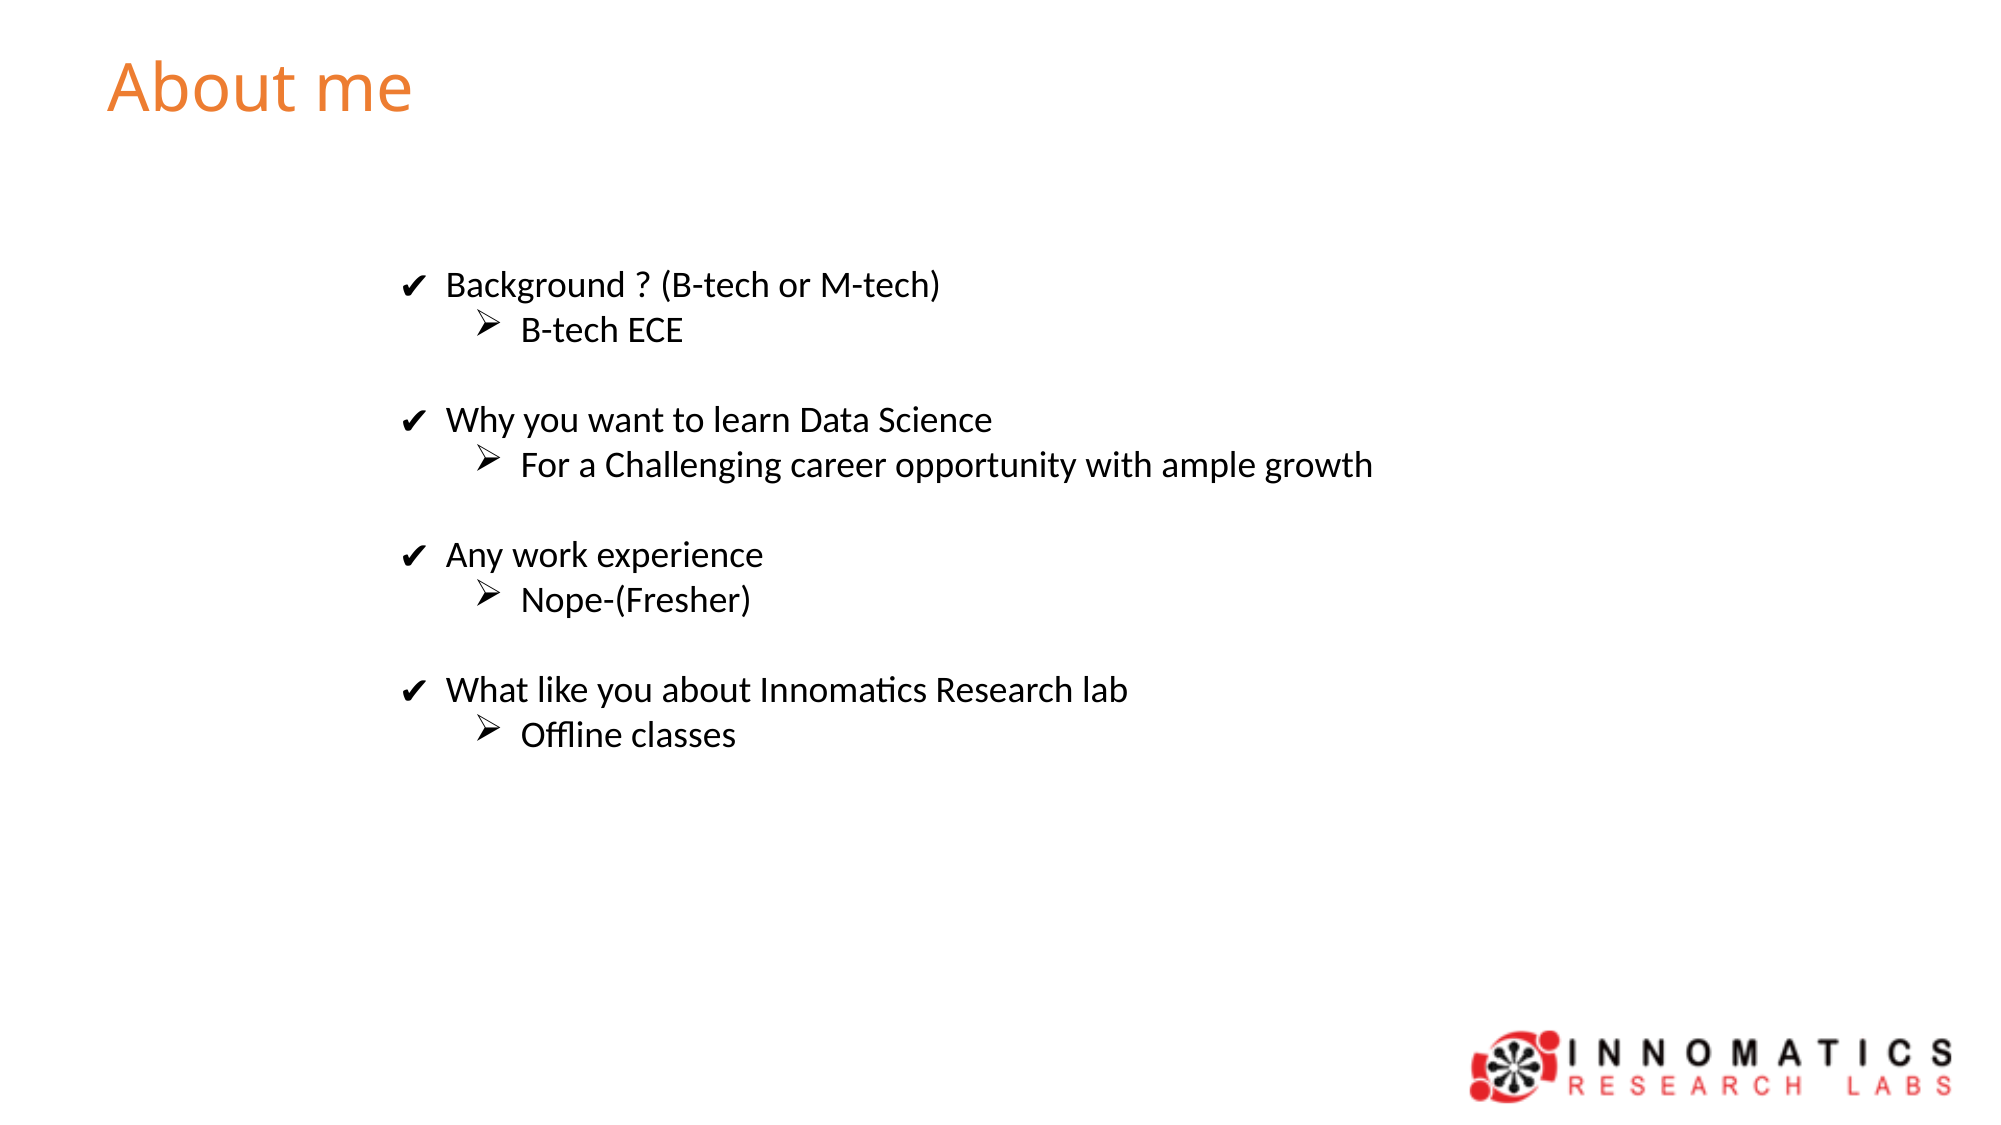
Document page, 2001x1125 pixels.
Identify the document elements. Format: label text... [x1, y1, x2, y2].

picture [1445, 1014, 1975, 1125]
text_box Background ? (B-tech or M-tech) B-tech ECE Why you want to learn Data Science For a Challenging career opportunity with ample growth Any work experience Nope-(Fresher) What like you about Innomatics Research lab Offline classes [383, 252, 1534, 763]
text_box About me [92, 52, 1094, 132]
